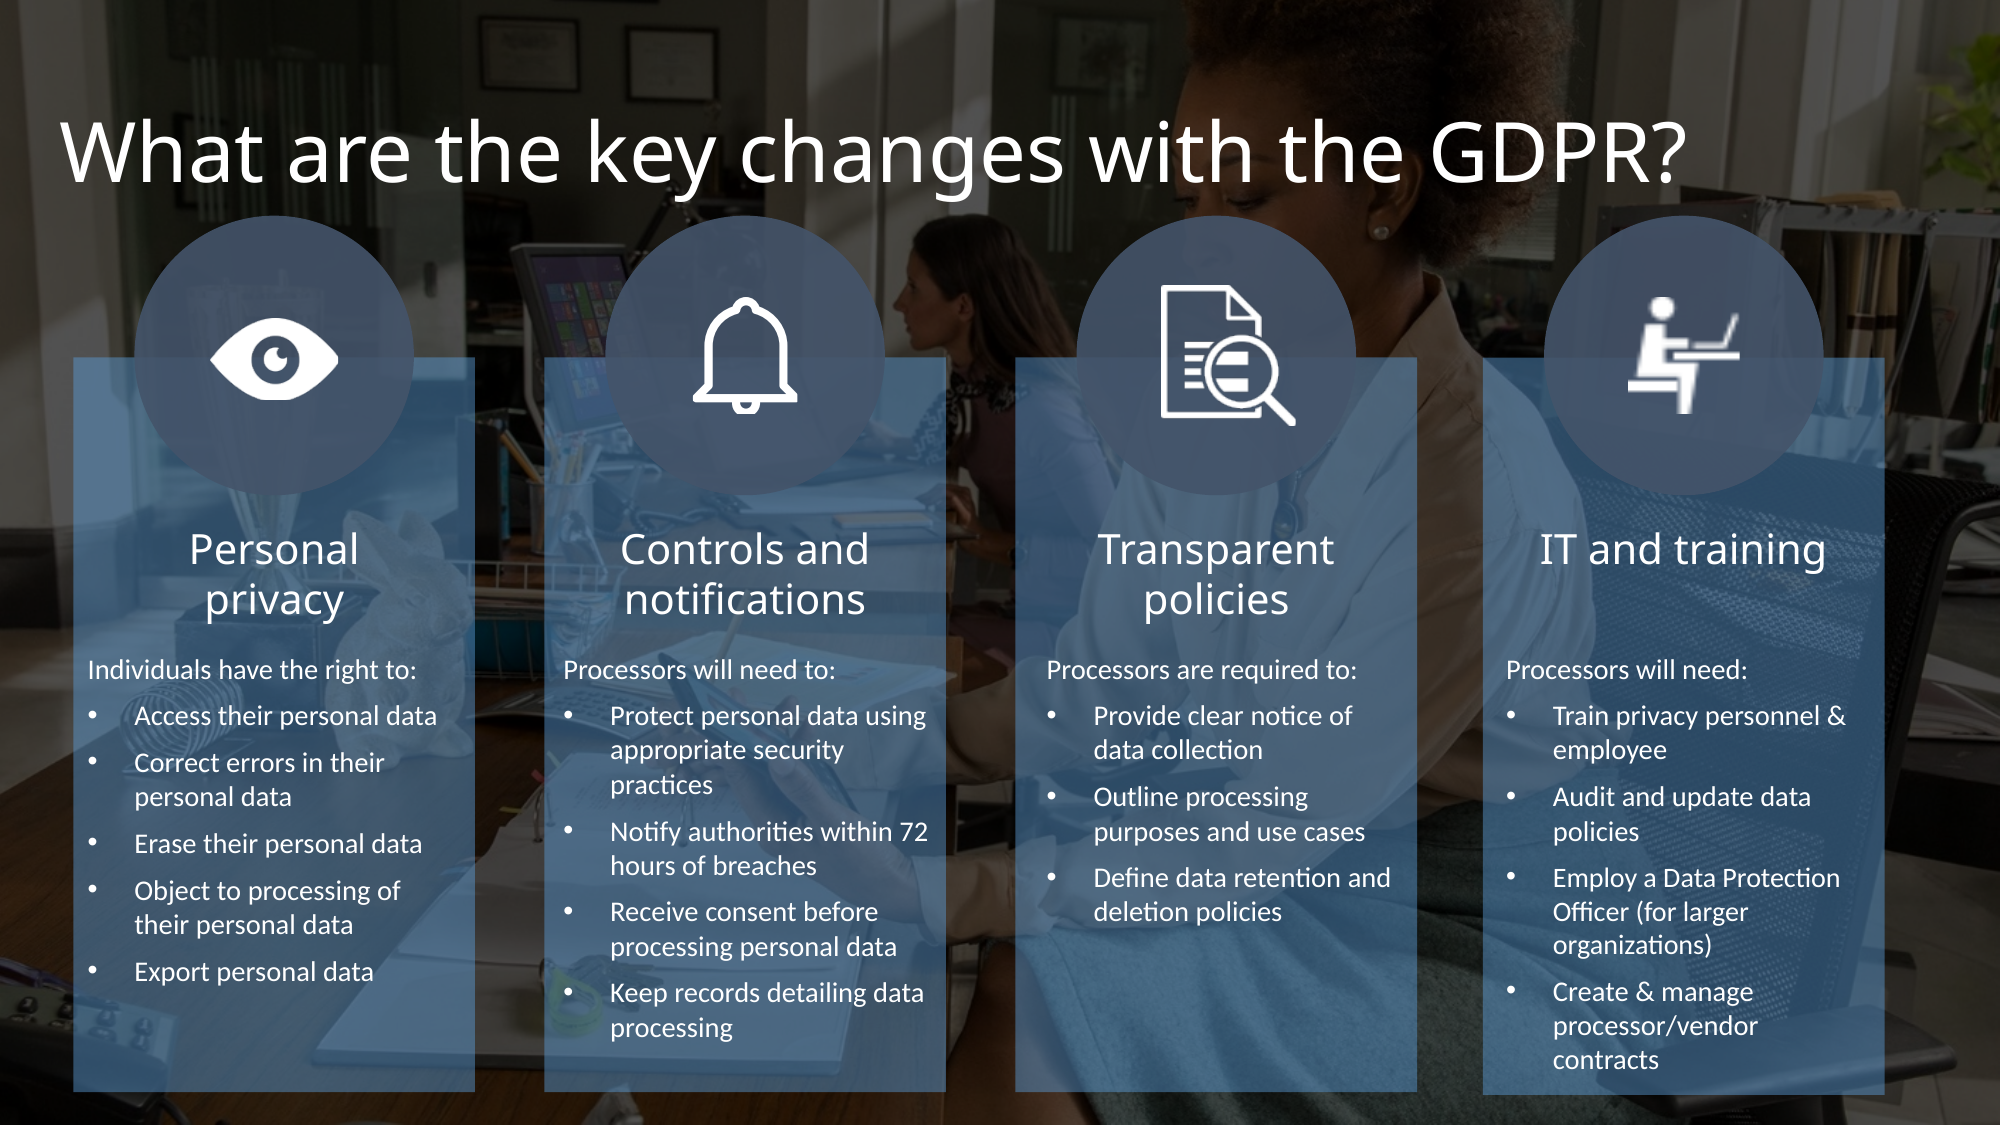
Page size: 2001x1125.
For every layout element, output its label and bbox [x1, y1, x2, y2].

text_box [605, 215, 885, 496]
text_box [1544, 215, 1824, 496]
text_box [134, 215, 414, 496]
picture [0, 0, 2000, 1125]
text_box [1076, 215, 1356, 496]
